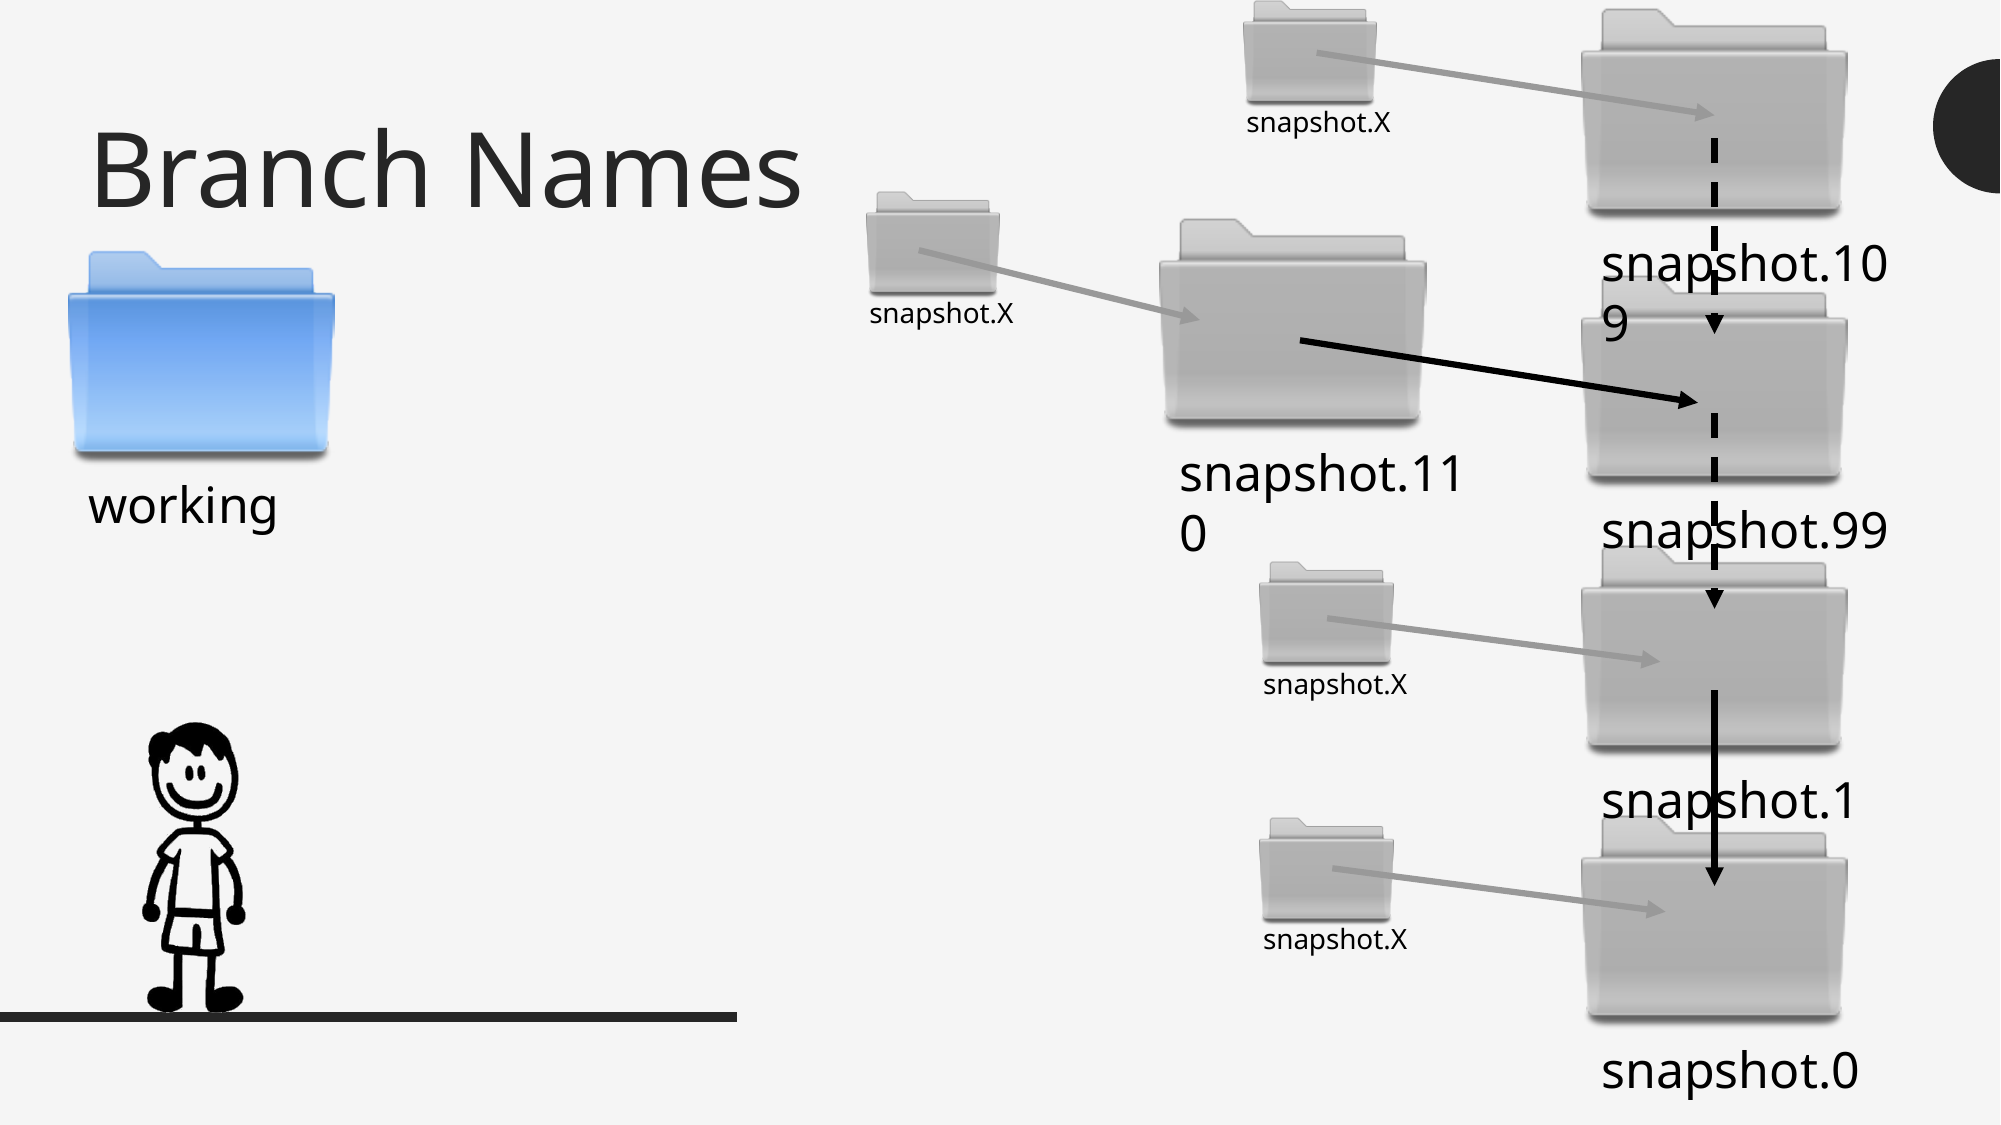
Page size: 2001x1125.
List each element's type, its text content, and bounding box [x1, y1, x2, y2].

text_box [849, 183, 1200, 365]
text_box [1243, 809, 1594, 990]
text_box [1332, 868, 1666, 912]
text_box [1316, 52, 1715, 116]
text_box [1581, 567, 1932, 837]
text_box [1581, 0, 1932, 300]
title Branch Names [68, 97, 1581, 223]
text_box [1581, 837, 1932, 1107]
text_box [1326, 618, 1661, 662]
picture [128, 702, 259, 1030]
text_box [1243, 553, 1461, 691]
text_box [1299, 340, 1698, 403]
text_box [918, 250, 1200, 321]
picture [68, 222, 335, 490]
text_box working [68, 490, 335, 542]
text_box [1159, 202, 1511, 510]
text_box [1226, 0, 1444, 130]
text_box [1581, 300, 1932, 567]
